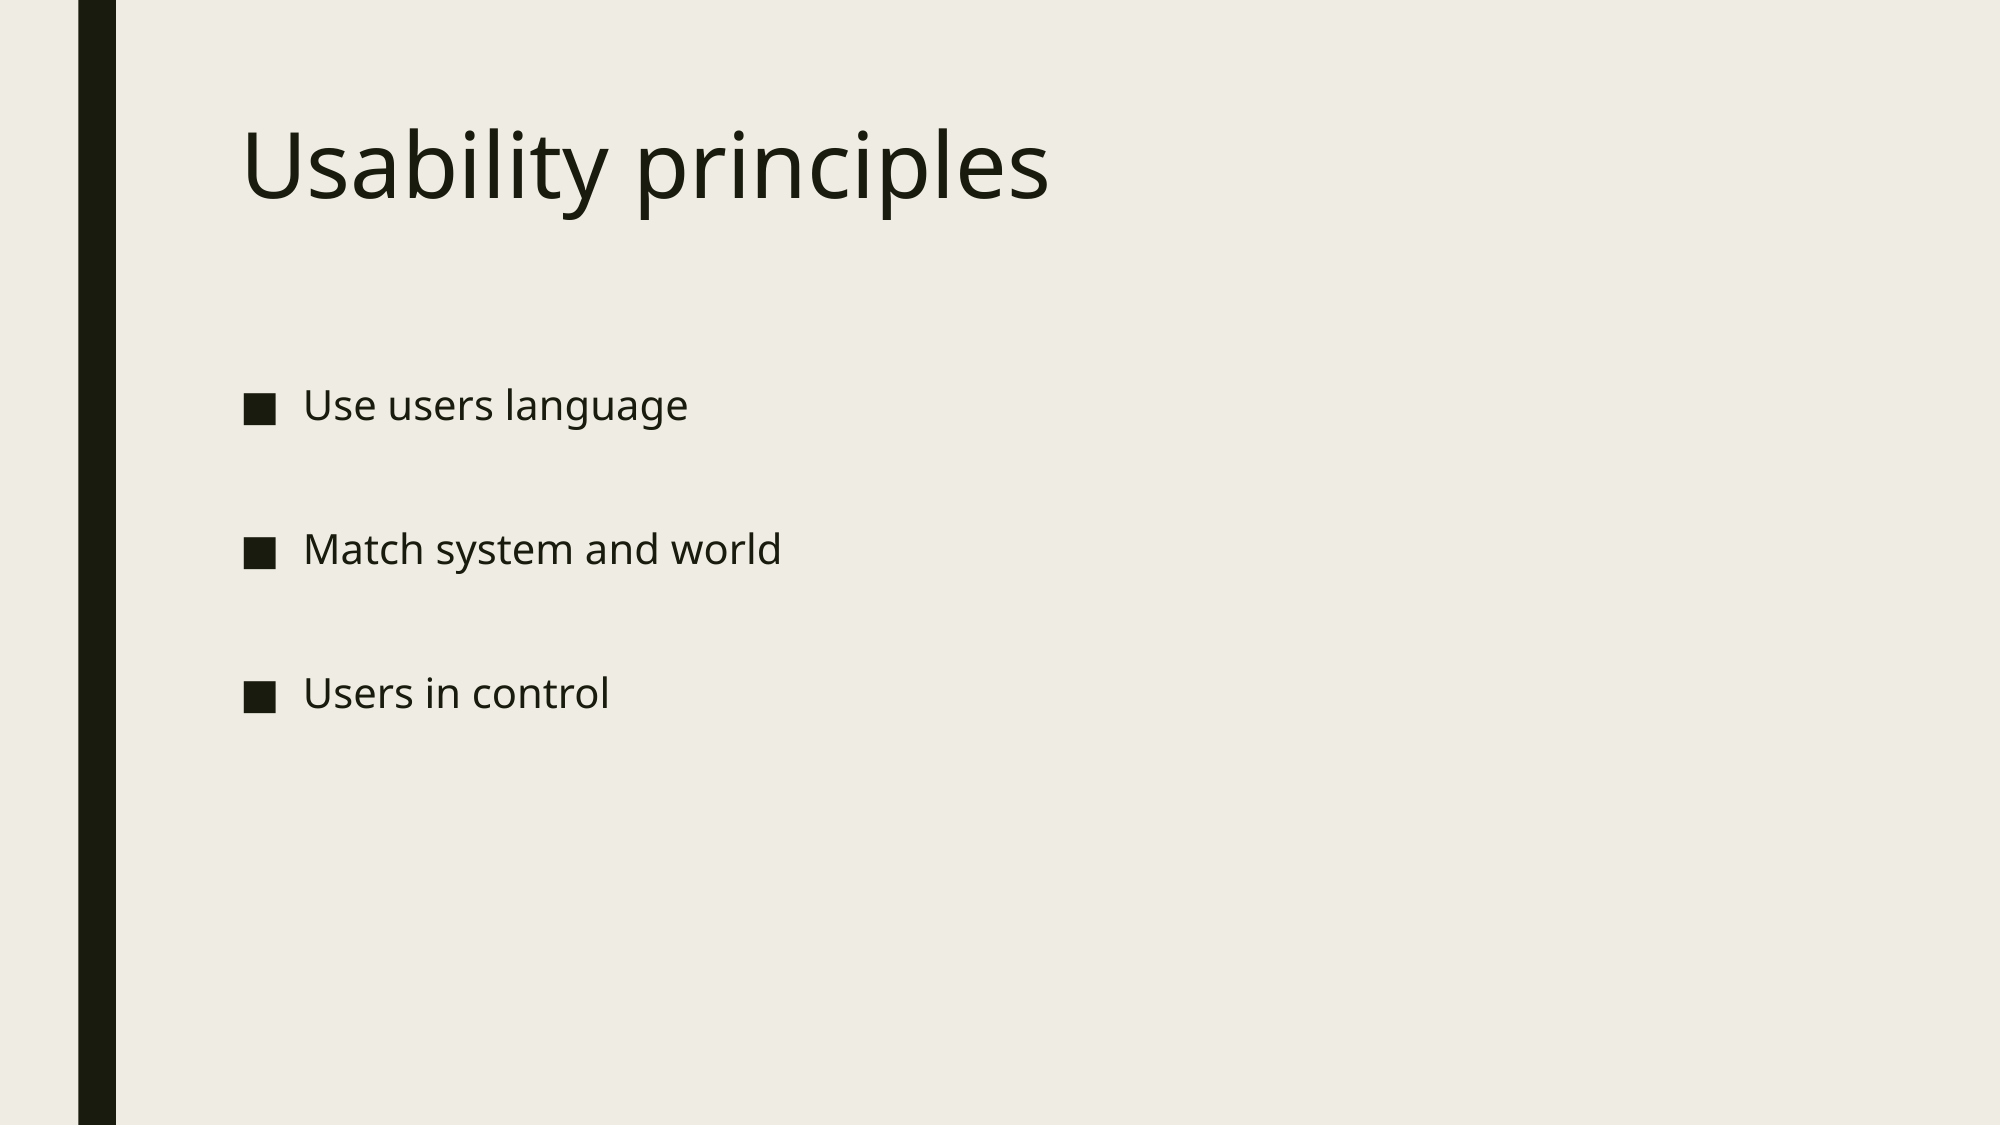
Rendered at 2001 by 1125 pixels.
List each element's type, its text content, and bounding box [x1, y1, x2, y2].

list Use users language Match system and world Users in control [225, 375, 1800, 963]
title Usability principles [225, 112, 1800, 357]
